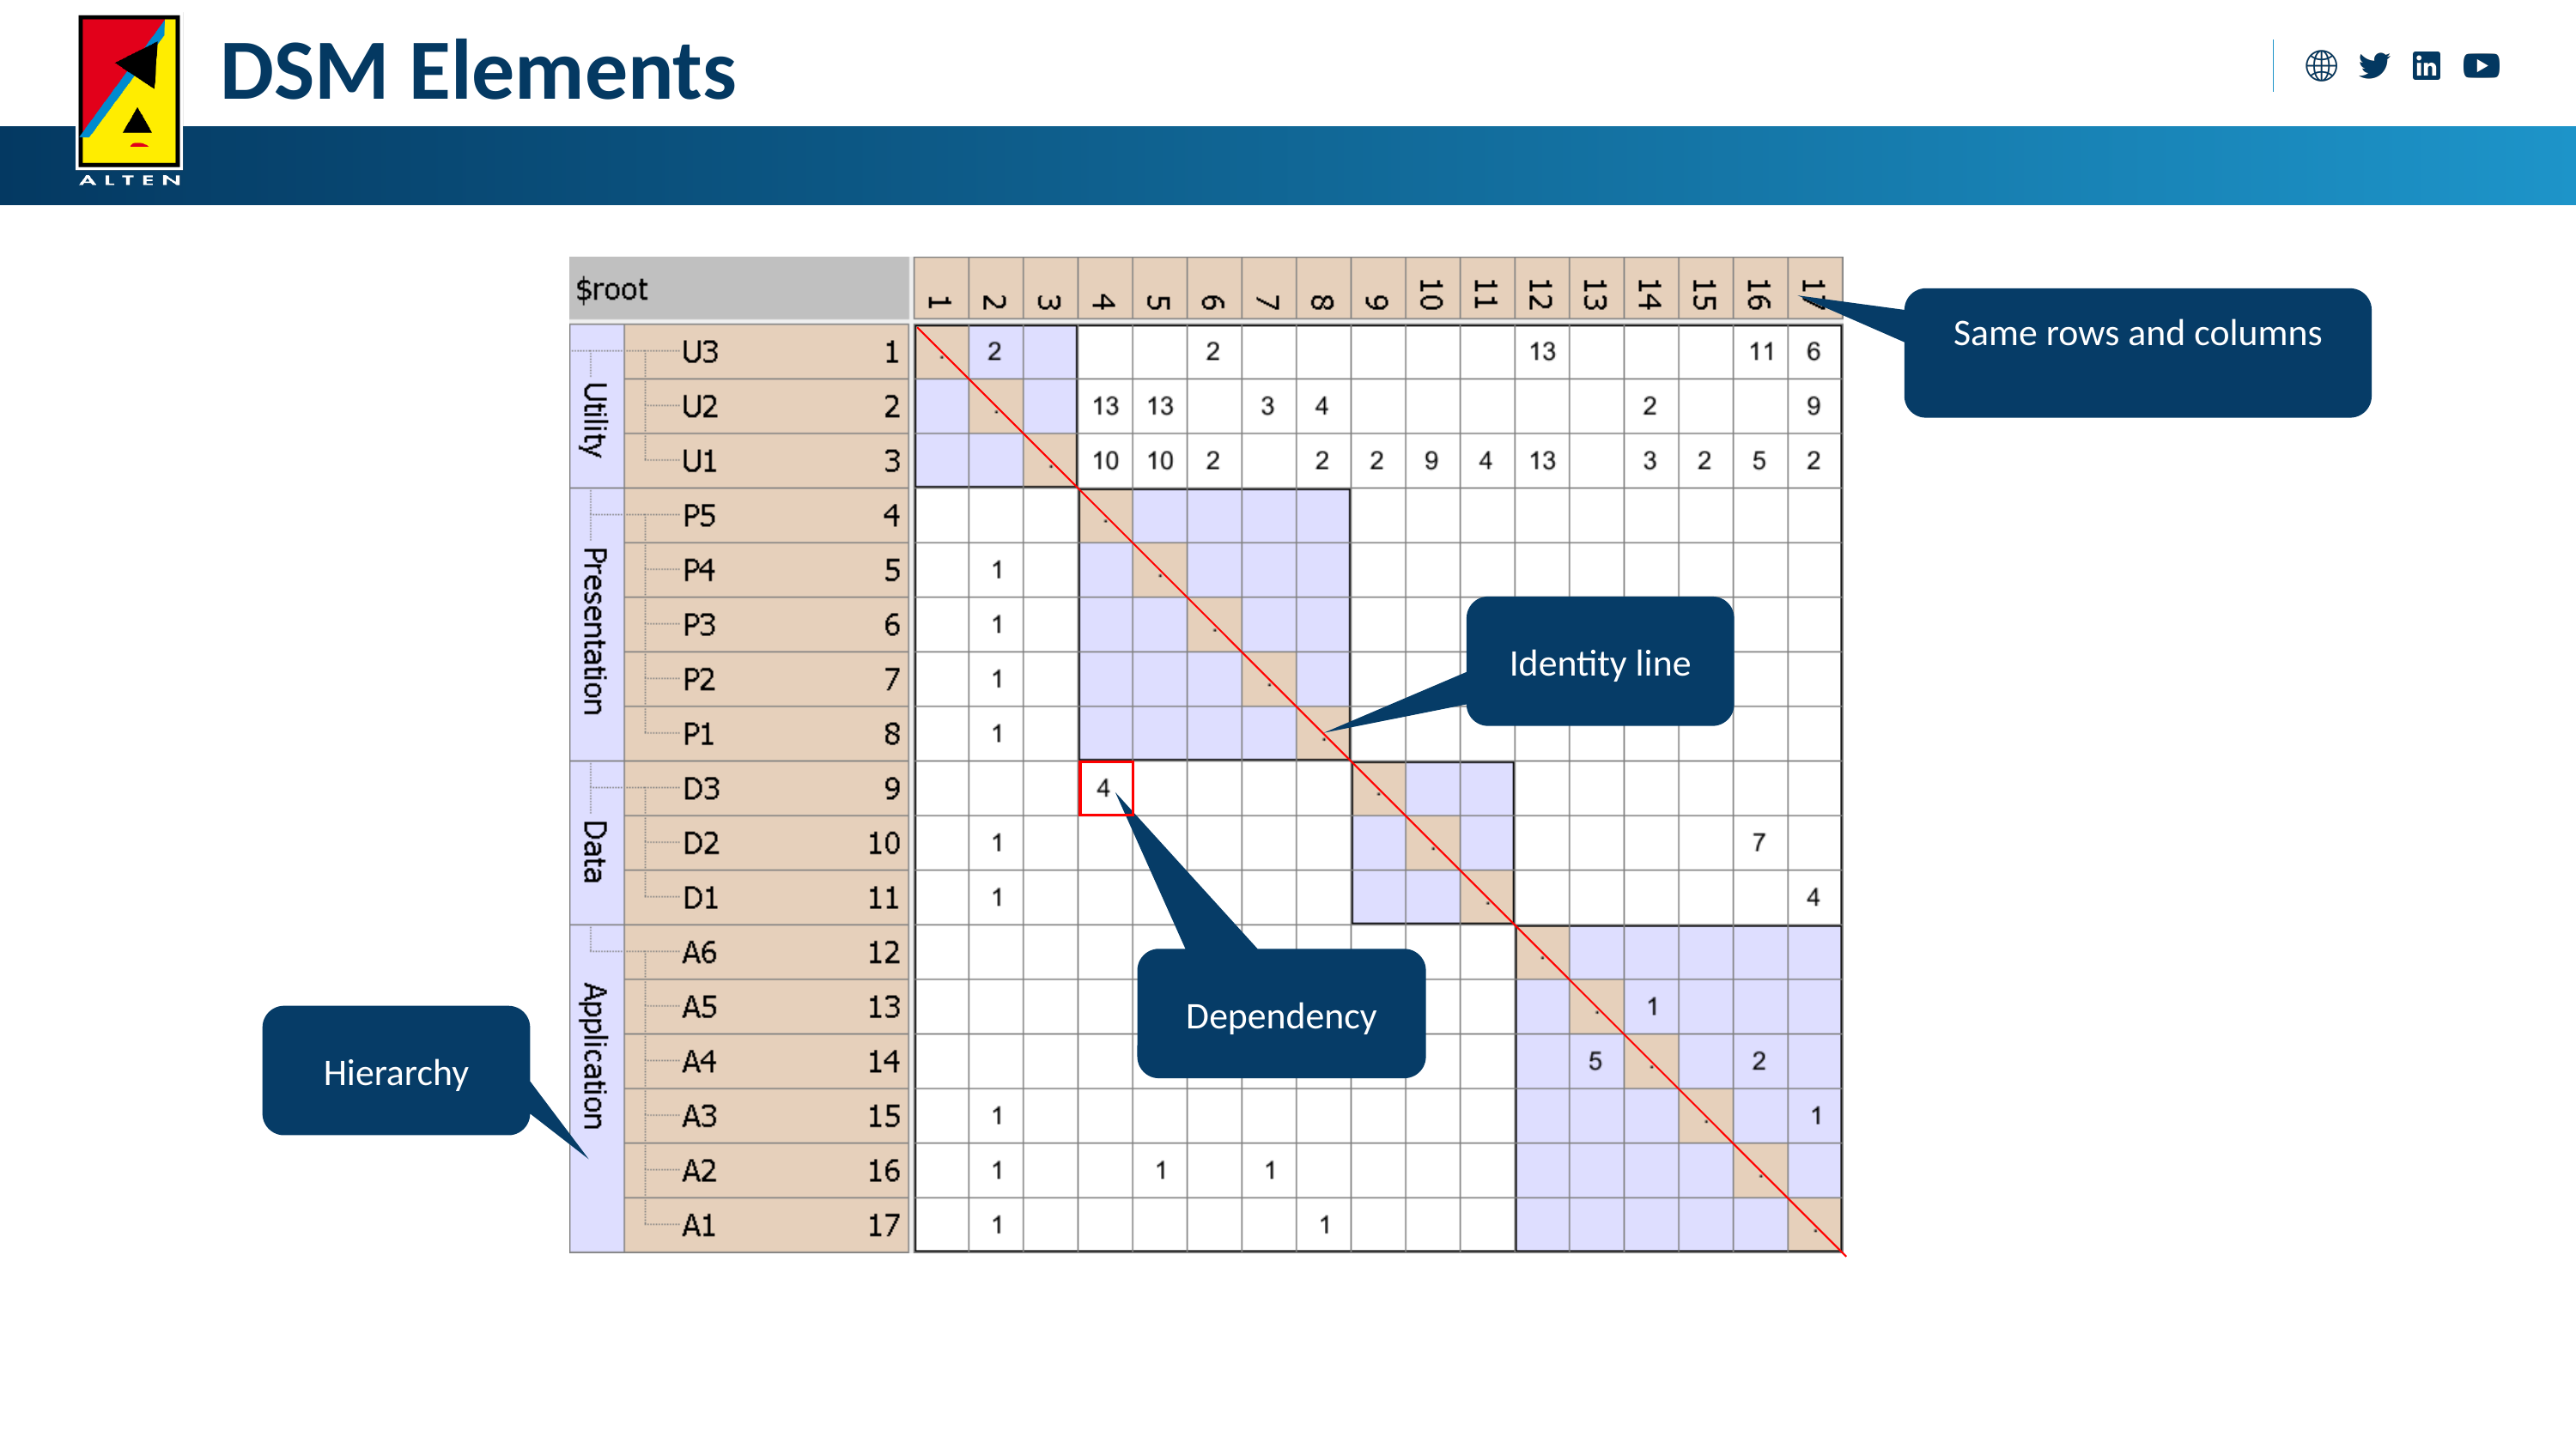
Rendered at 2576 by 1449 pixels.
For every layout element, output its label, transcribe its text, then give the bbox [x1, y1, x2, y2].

list DSM Elements [220, 28, 2250, 102]
picture [2464, 48, 2500, 83]
text_box Same rows and columns [1844, 288, 2372, 419]
picture [569, 257, 1844, 1253]
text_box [916, 327, 1847, 1257]
picture [43, 0, 215, 213]
text_box Hierarchy [262, 1005, 569, 1145]
picture [2413, 52, 2440, 80]
picture [2359, 50, 2391, 82]
picture [2306, 50, 2337, 82]
